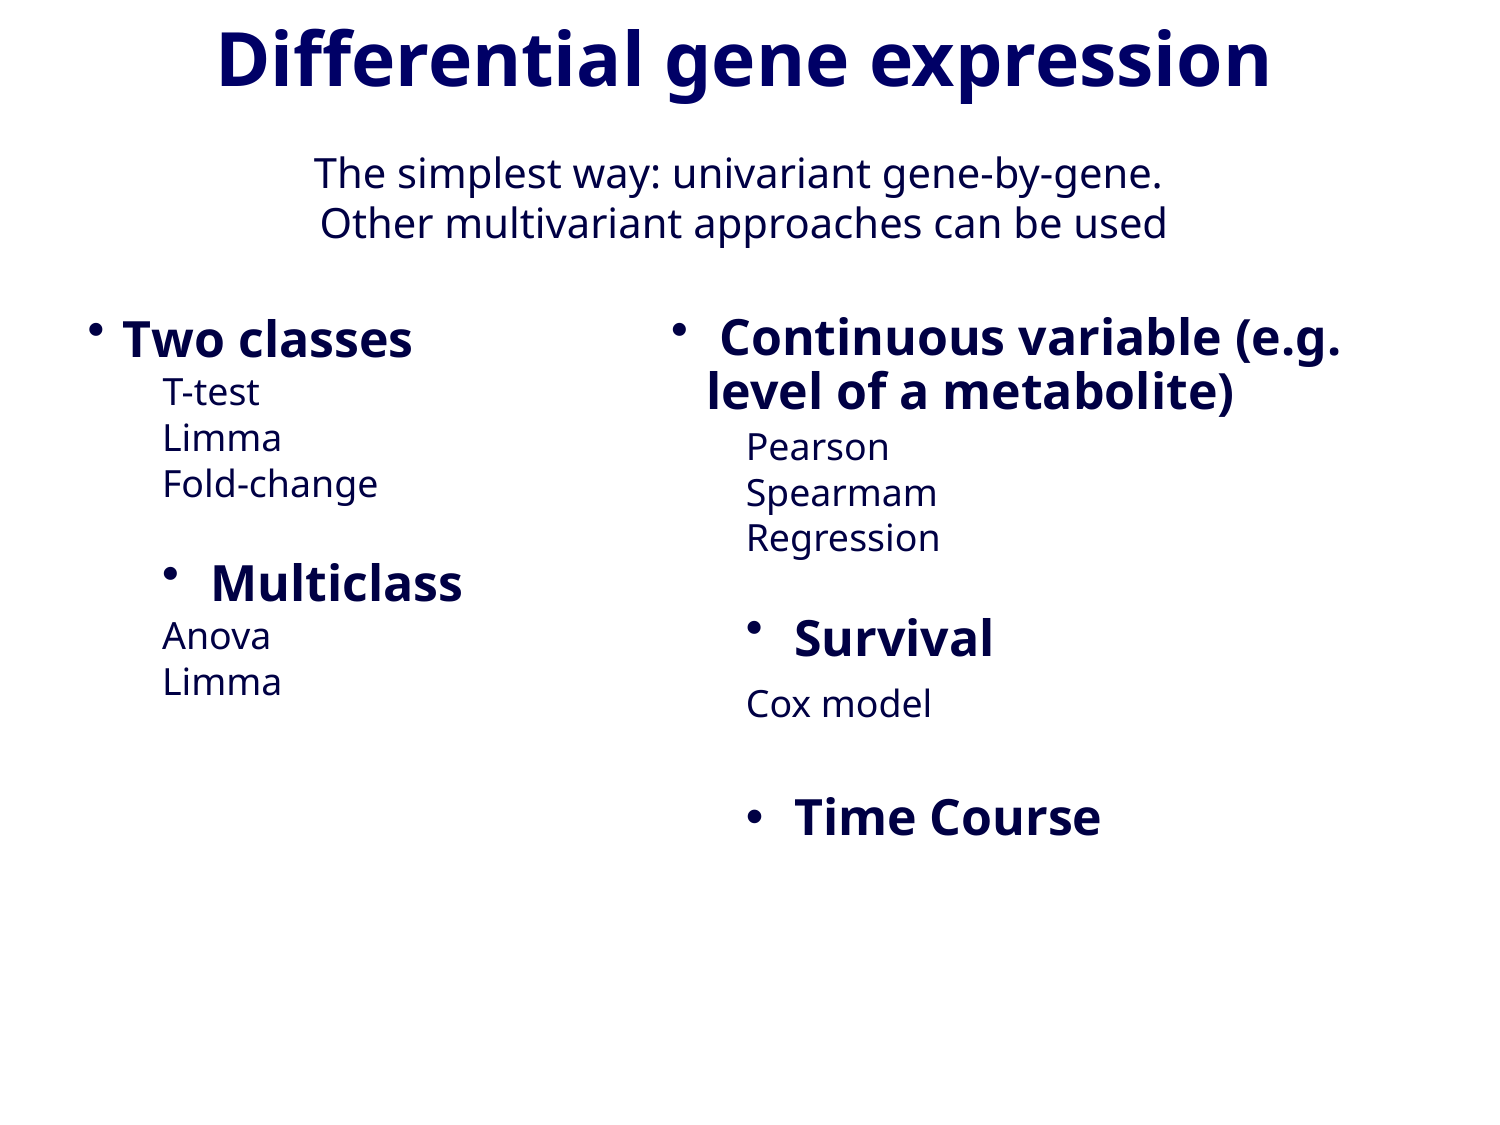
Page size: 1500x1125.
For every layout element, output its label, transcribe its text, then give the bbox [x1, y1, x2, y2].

title Differential gene expression The simplest way: univariant gene-by-gene. Other multivariant approaches can be used [35, 35, 1454, 223]
text_box Continuous variable (e.g. level of a metabolite) Pearson Spearmam Regression Survival Cox model Time Course [656, 304, 1372, 914]
text_box Two classes T-test Limma Fold-change Multiclass Anova Limma [72, 321, 565, 709]
